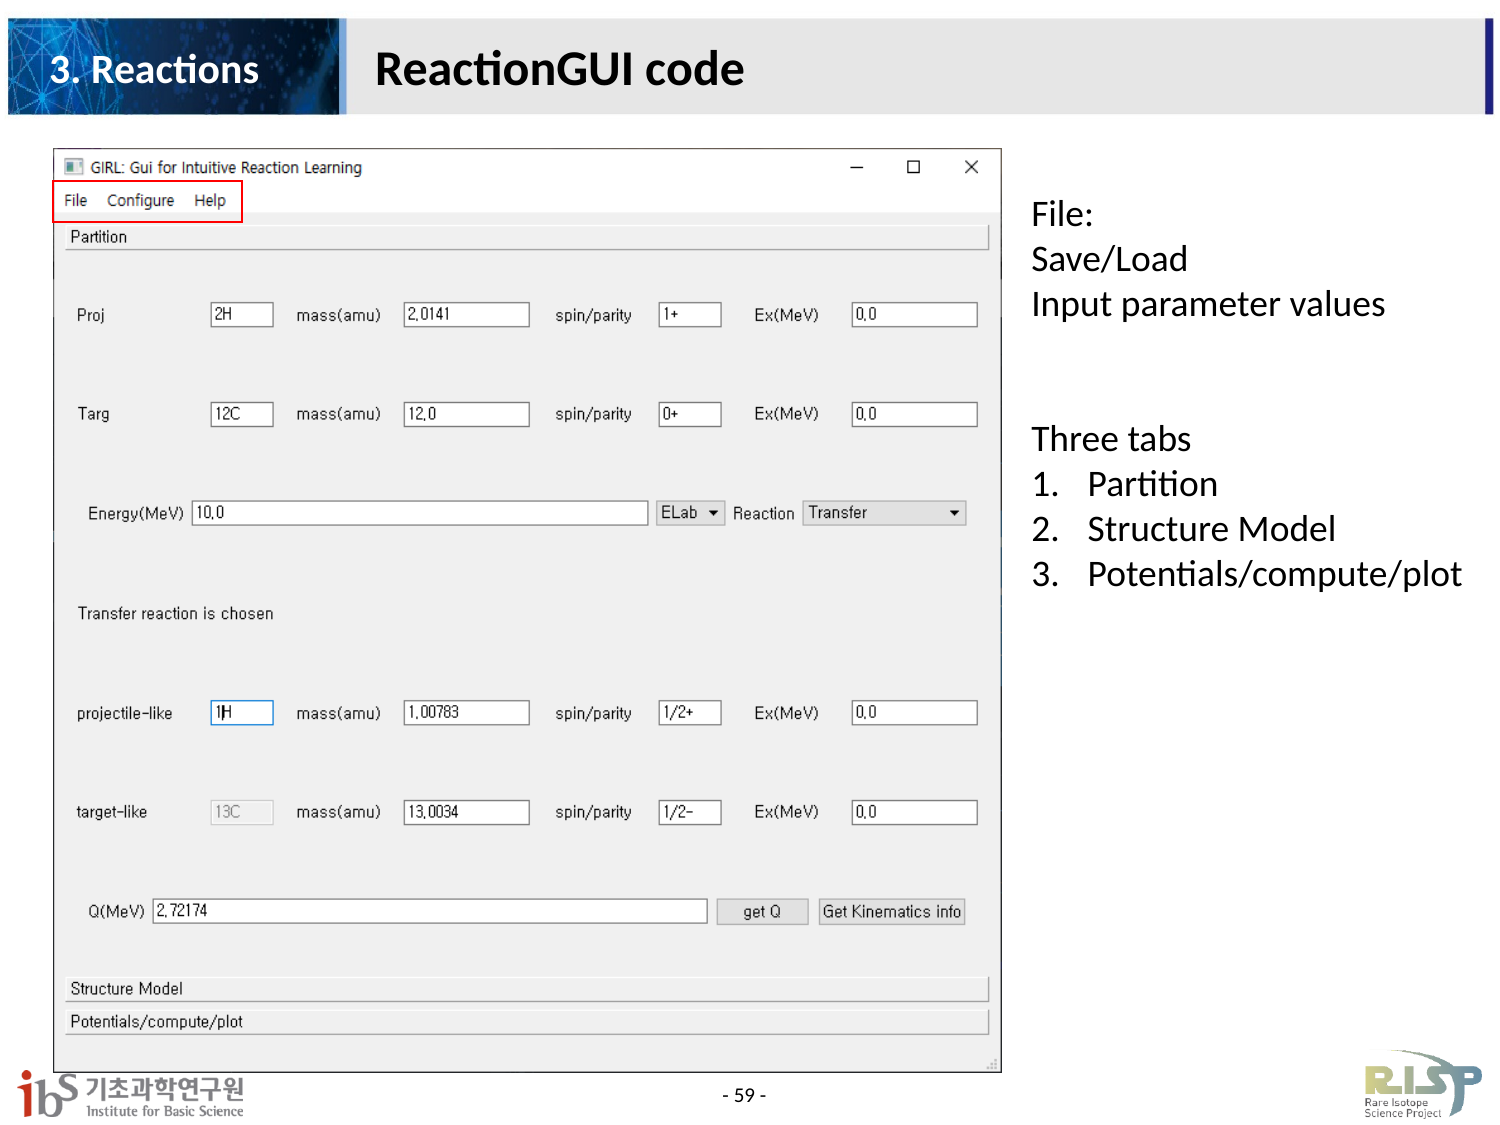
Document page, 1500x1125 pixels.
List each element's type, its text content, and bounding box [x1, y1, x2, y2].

text_box File: Save/Load Input parameter values Three tabs Partition Structure Model Potentials/compute/plot [1016, 181, 1478, 737]
picture [2, 10, 1500, 130]
picture [17, 148, 1003, 1117]
picture [1364, 1049, 1482, 1119]
